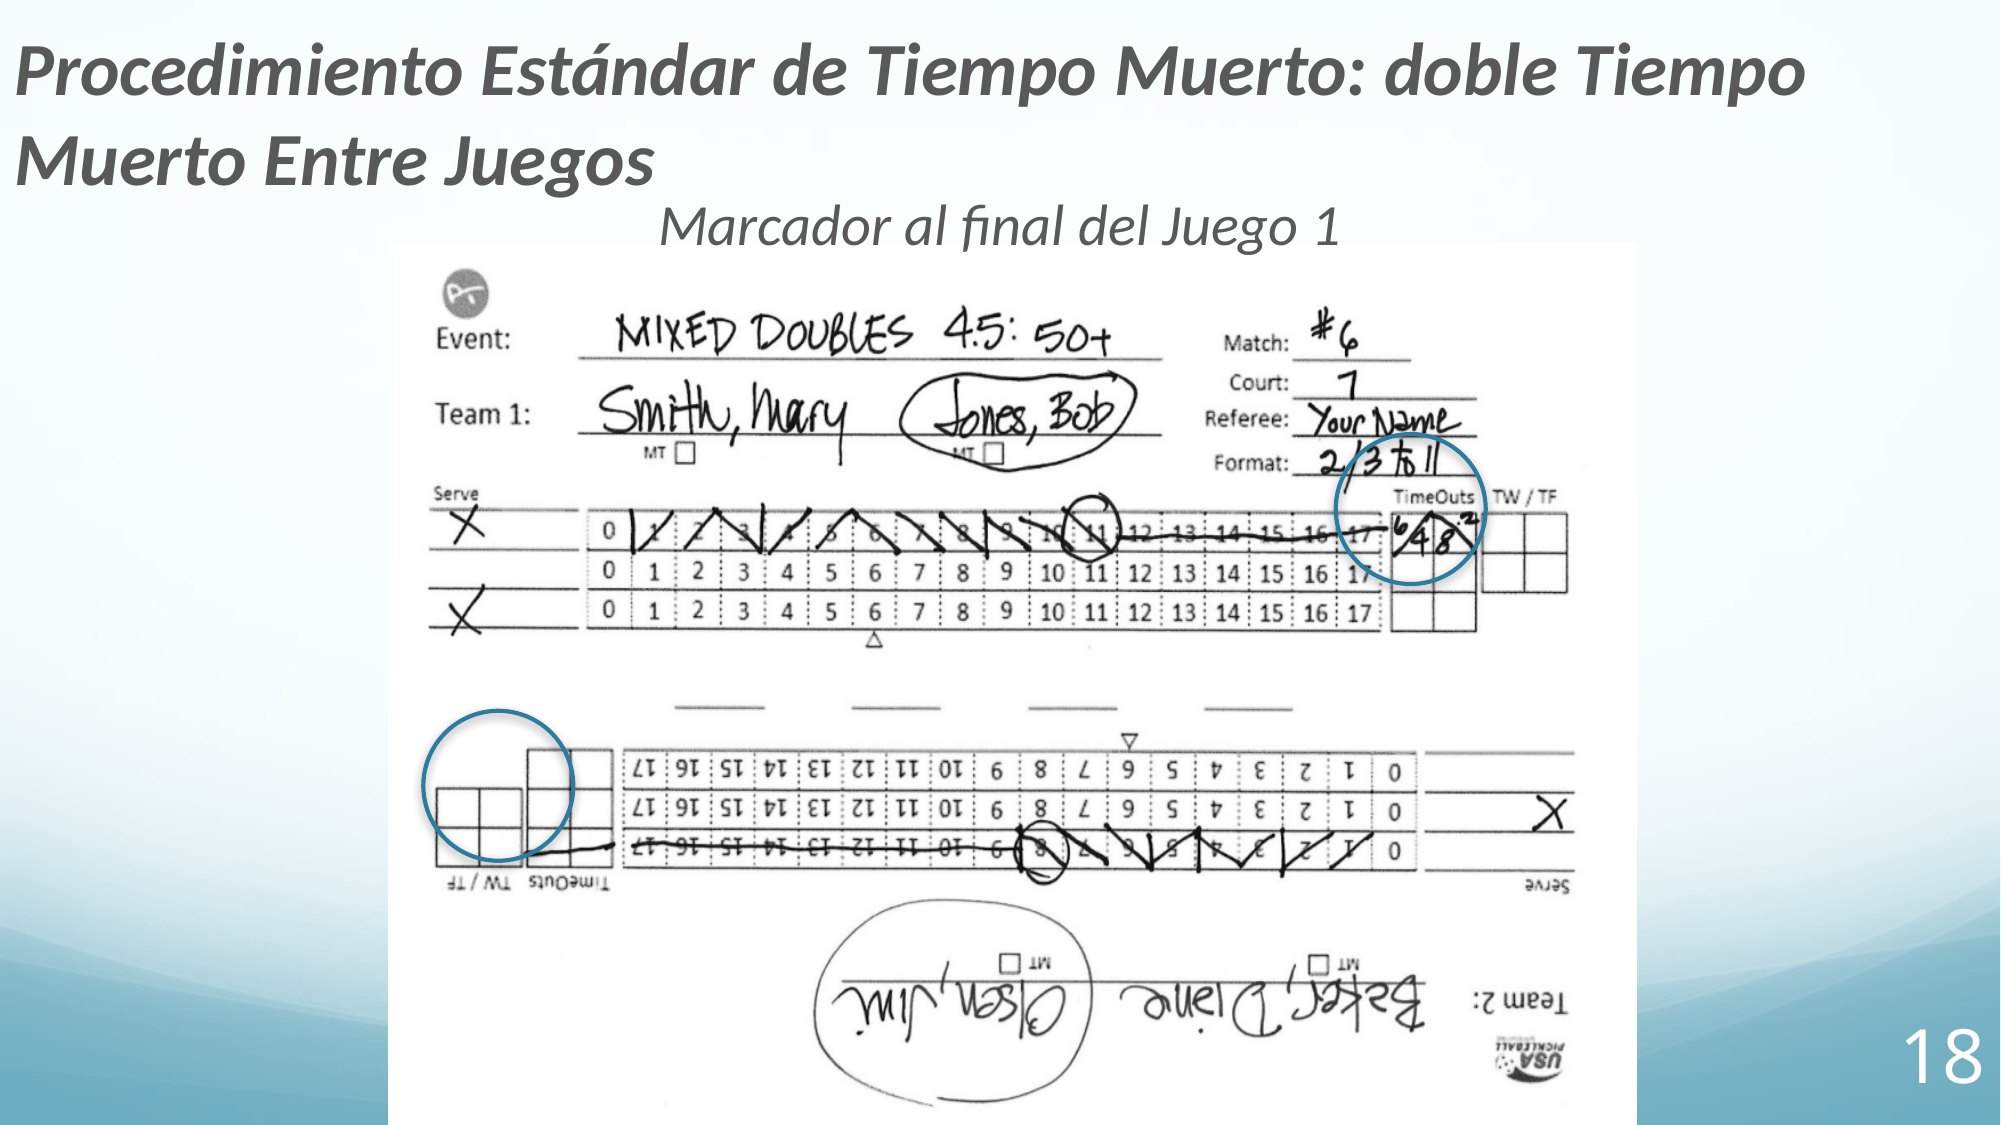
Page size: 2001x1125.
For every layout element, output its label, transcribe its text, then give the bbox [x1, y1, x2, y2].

picture [0, 0, 2001, 1125]
list Procedimiento Estándar de Tiempo Muerto: doble Tiempo Muerto Entre Juegos Marcador al final del Juego 1 [6, 13, 1994, 222]
slide_number 18 [1843, 725, 1994, 1125]
